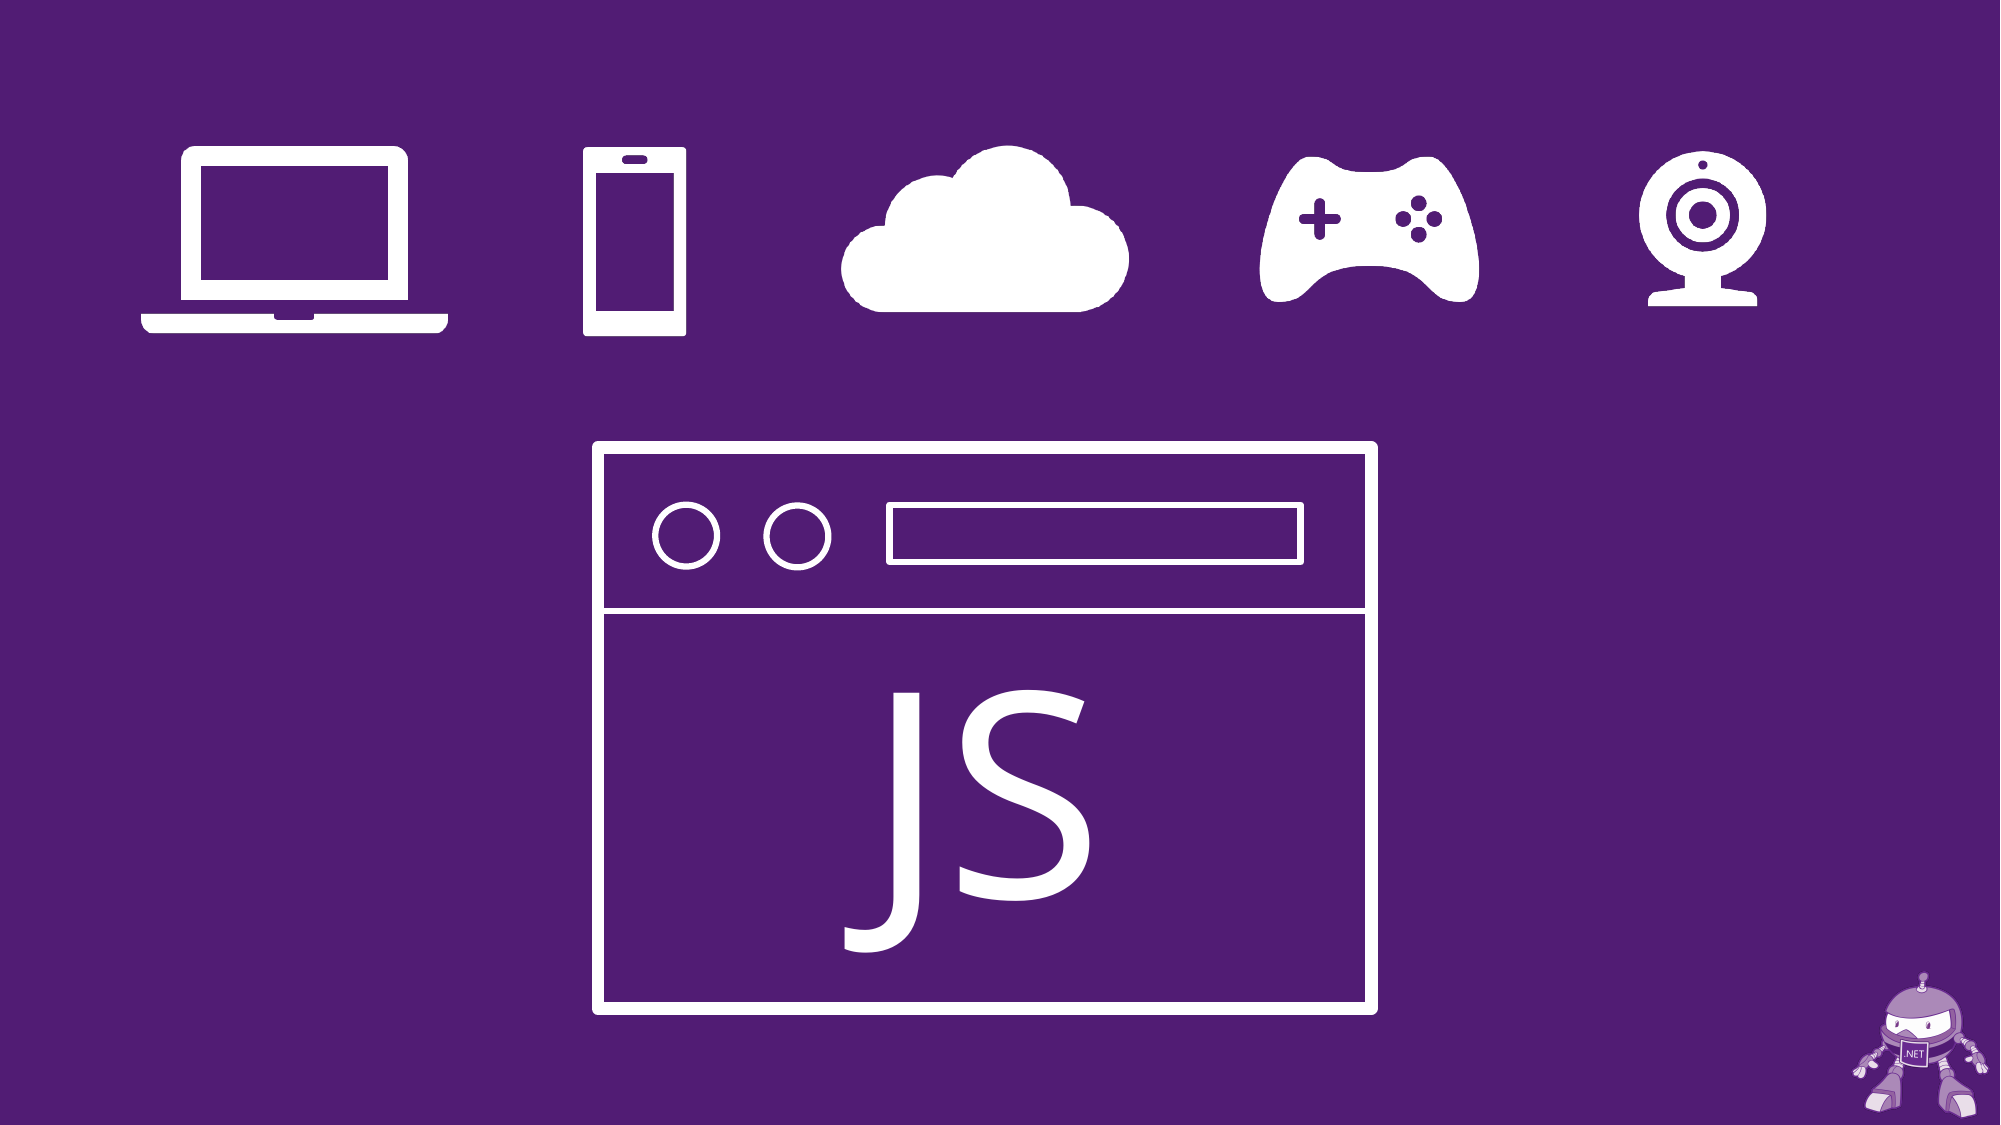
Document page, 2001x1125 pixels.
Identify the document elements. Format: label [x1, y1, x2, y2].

picture [1593, 118, 1813, 338]
picture [530, 138, 738, 345]
picture [1244, 104, 1494, 354]
picture [824, 68, 1145, 389]
picture [133, 79, 455, 400]
picture [1851, 971, 1990, 1119]
text_box [593, 447, 1372, 1009]
